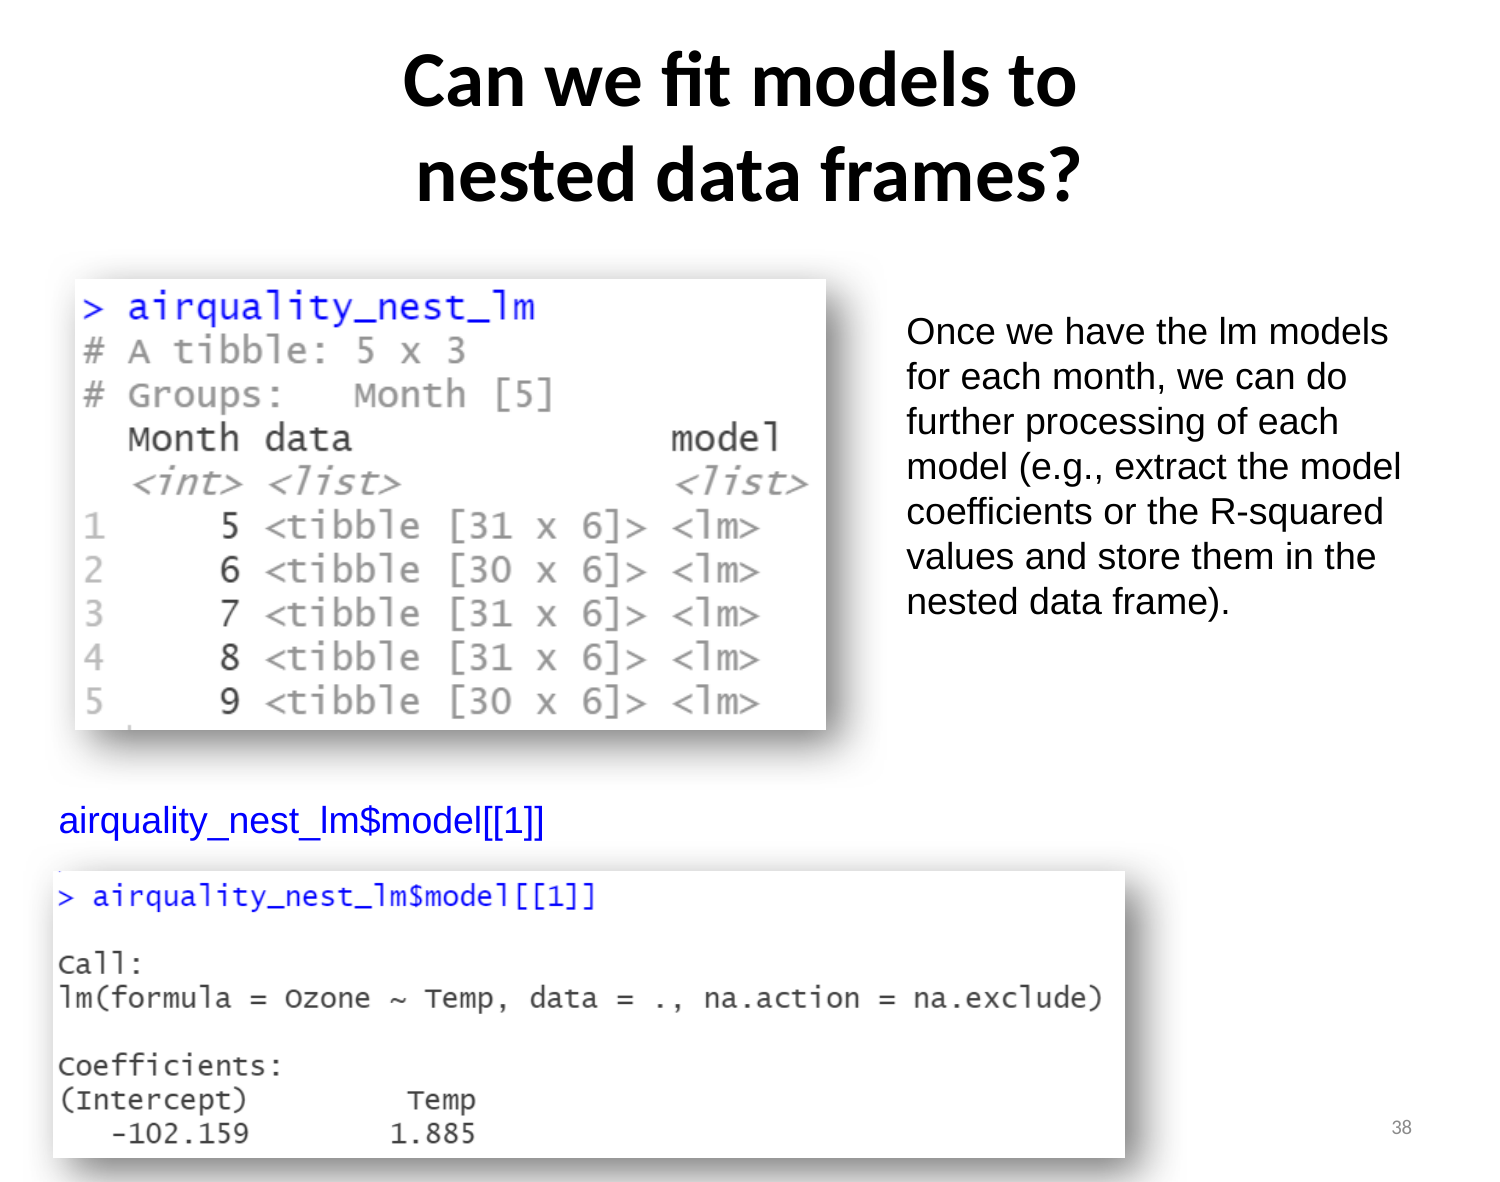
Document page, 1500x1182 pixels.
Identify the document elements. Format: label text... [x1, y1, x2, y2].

slide_number 38 [1173, 1094, 1425, 1158]
text_box airquality_nest_lm$model[[1]] [43, 788, 883, 848]
picture [74, 279, 826, 730]
title Can we fit models to nested data frames? [74, 23, 1426, 221]
picture [52, 871, 1126, 1158]
text_box Once we have the lm models for each month, we can do further processing of each model (e.g., extract the model coefficients or the R-squared values and store them in the nested data frame). [891, 299, 1457, 630]
